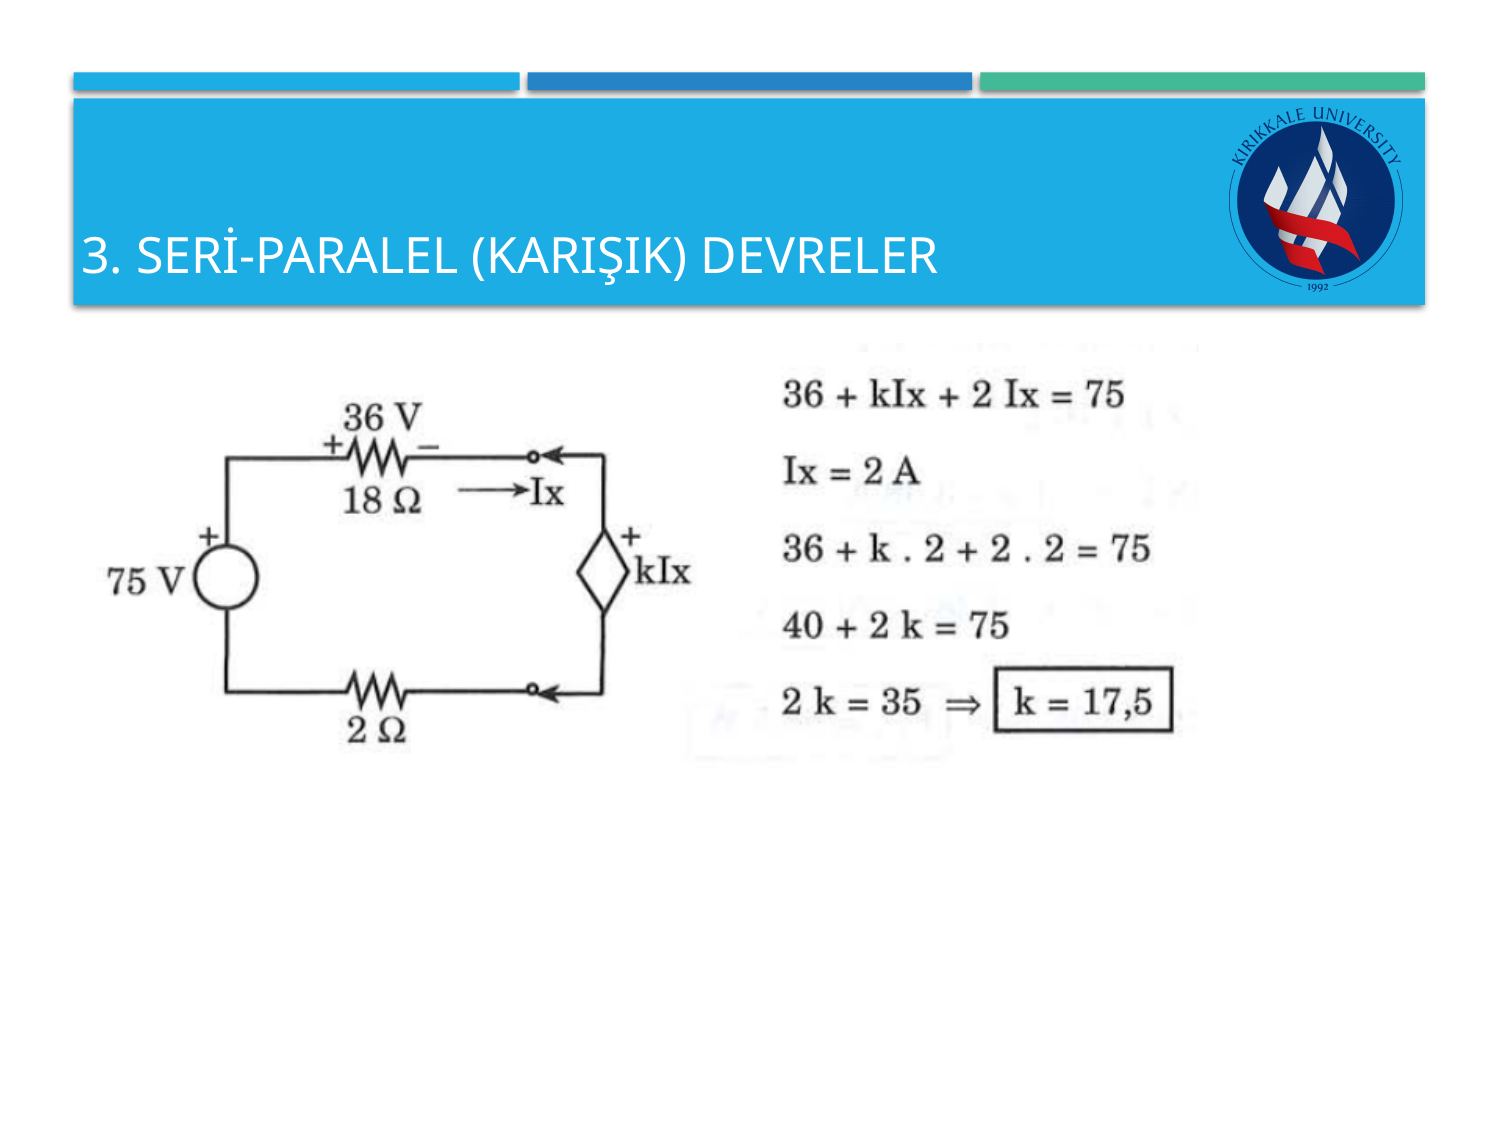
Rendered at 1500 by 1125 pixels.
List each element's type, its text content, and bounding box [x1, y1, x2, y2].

title 3. seri-paralel (karışık) devreler [66, 141, 1223, 292]
picture [1229, 106, 1404, 292]
picture [94, 343, 1199, 782]
